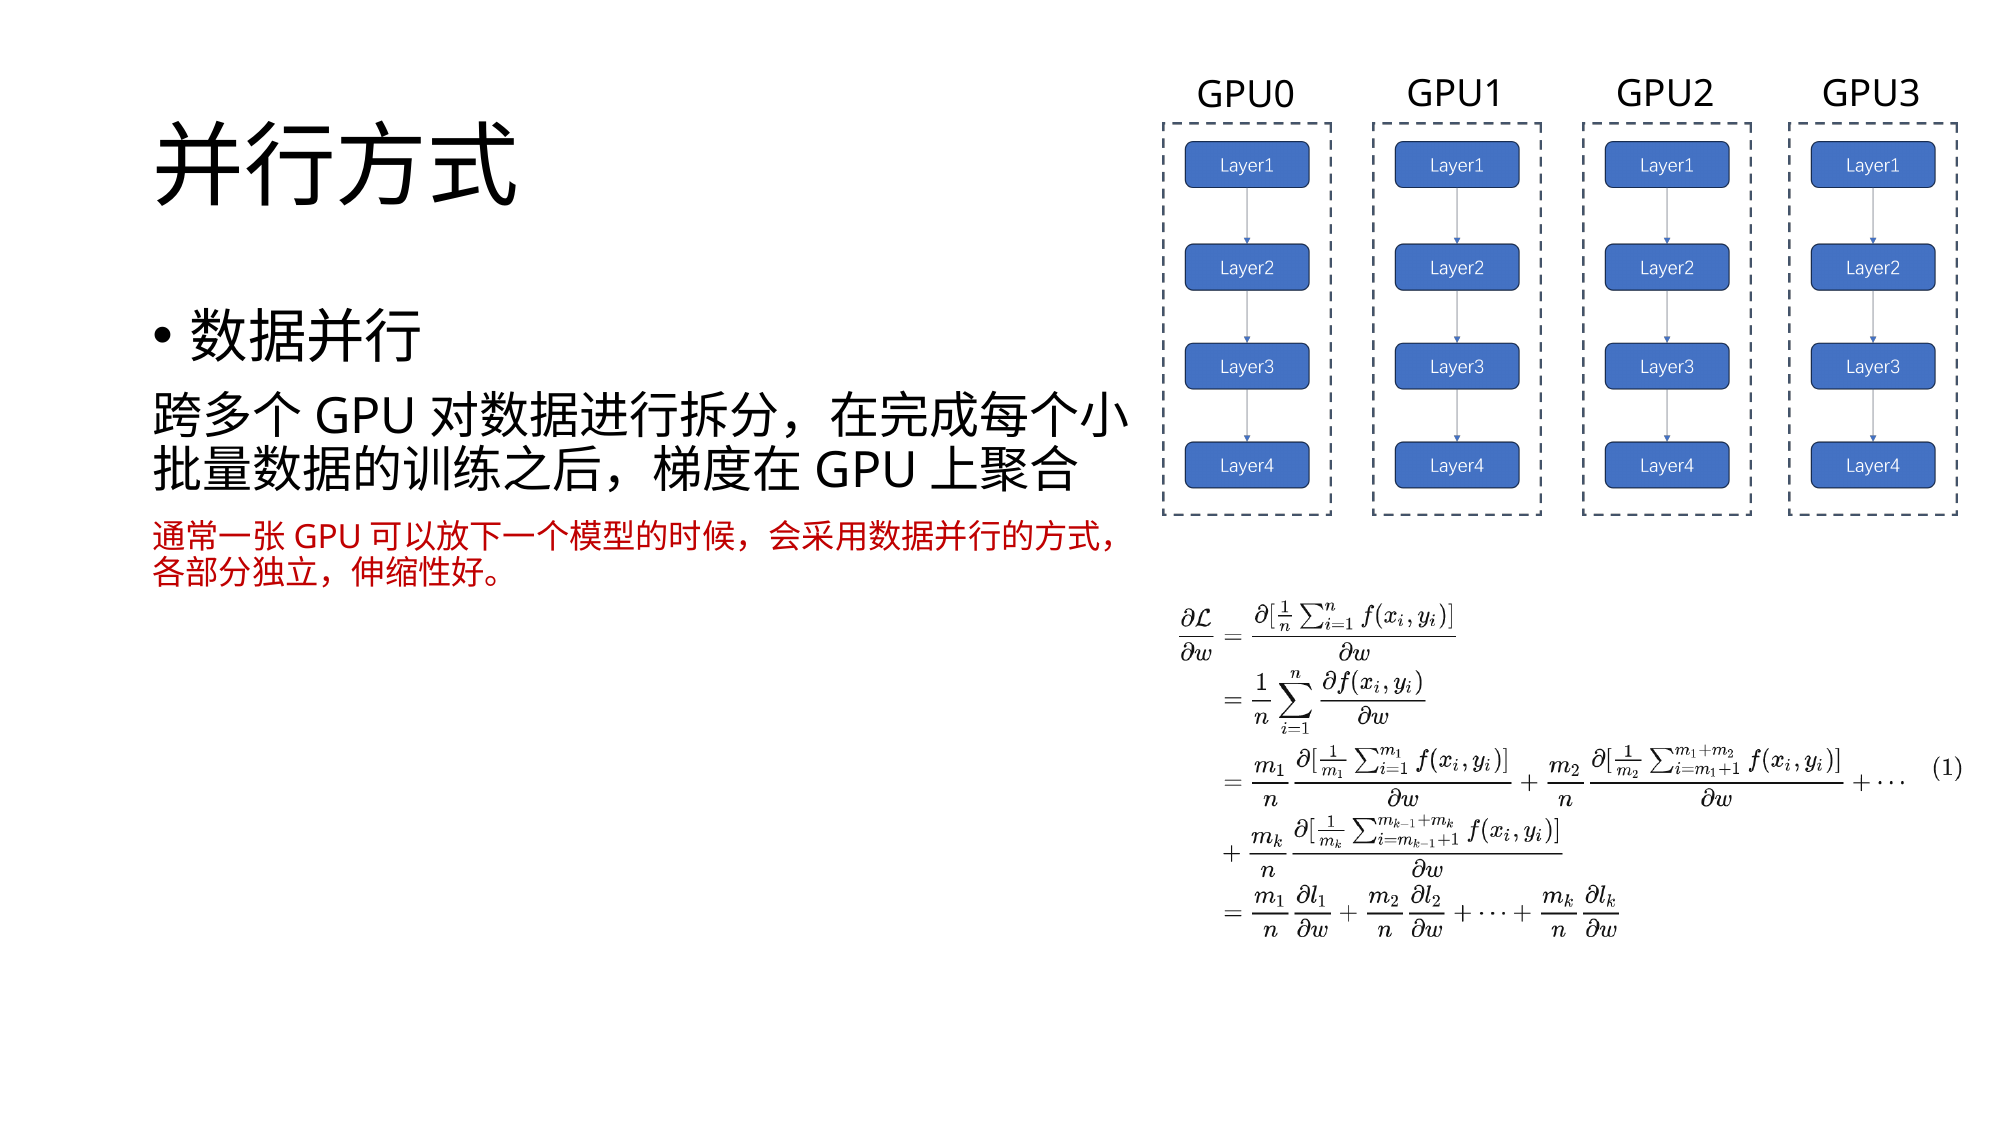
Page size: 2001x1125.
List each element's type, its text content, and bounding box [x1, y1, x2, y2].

text_box GPU1 [1391, 61, 1523, 122]
picture [1788, 122, 1958, 516]
picture [1372, 122, 1542, 516]
picture [1582, 122, 1752, 516]
list 数据并行 跨多个GPU对数据进行拆分，在完成每个小批量数据的训练之后，梯度在GPU上聚合 通常一张GPU可以放下一个模型的时候，会采用数据并行的方式，各部分独立，伸缩性好。 [137, 299, 1148, 1014]
picture [1162, 122, 1332, 516]
text_box GPU2 [1601, 61, 1733, 122]
title 并行方式 [137, 59, 1863, 278]
picture [1162, 578, 1972, 960]
text_box GPU3 [1806, 61, 1939, 122]
text_box GPU0 [1181, 62, 1313, 122]
